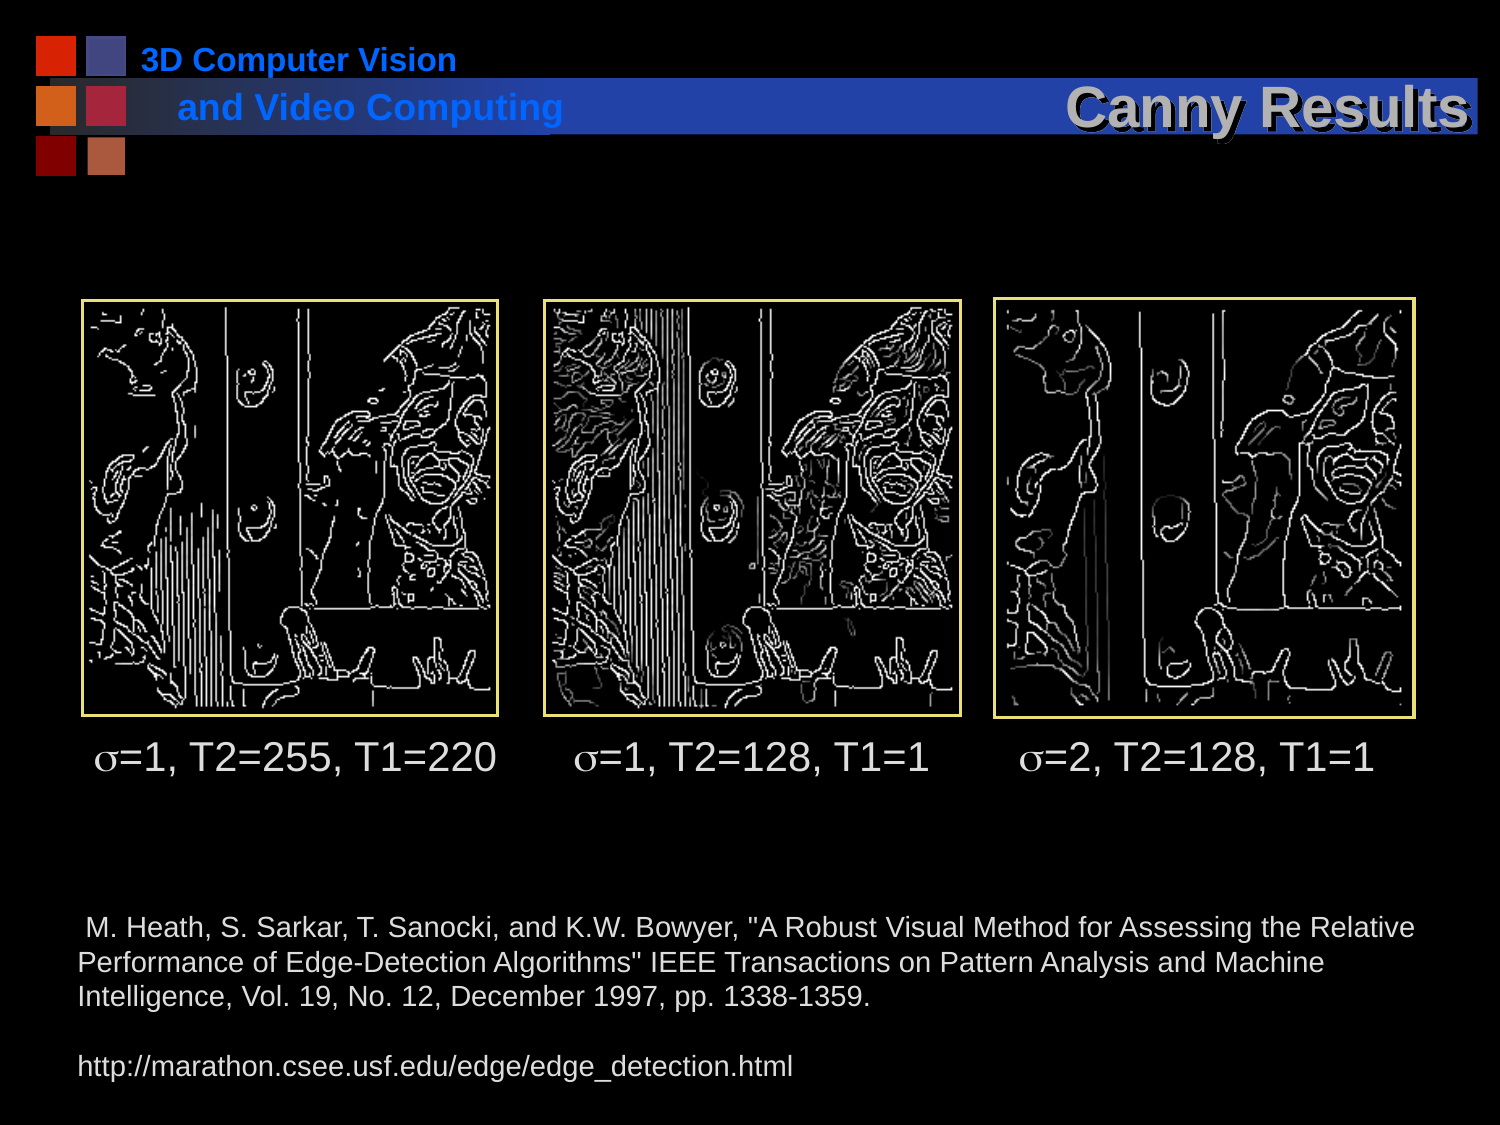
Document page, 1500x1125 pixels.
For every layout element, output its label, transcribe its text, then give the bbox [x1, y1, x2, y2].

text_box s=1, T2=128, T1=1 [558, 723, 957, 788]
picture [545, 301, 959, 715]
text_box M. Heath, S. Sarkar, T. Sanocki, and K.W. Bowyer, "A Robust Visual Method for Assessing the Relative Performance of Edge-Detection Algorithms" IEEE Transactions on Pattern Analysis and Machine Intelligence, Vol. 19, No. 12, December 1997, pp. 1338-1359. http://marathon.csee.usf.edu/edge/edge_detection.html [62, 900, 1450, 1090]
picture [995, 299, 1413, 717]
text_box s=2, T2=128, T1=1 [1003, 725, 1403, 788]
text_box s=1, T2=255, T1=220 [78, 722, 524, 788]
picture [83, 301, 497, 715]
title Canny Results [1047, 46, 1489, 148]
